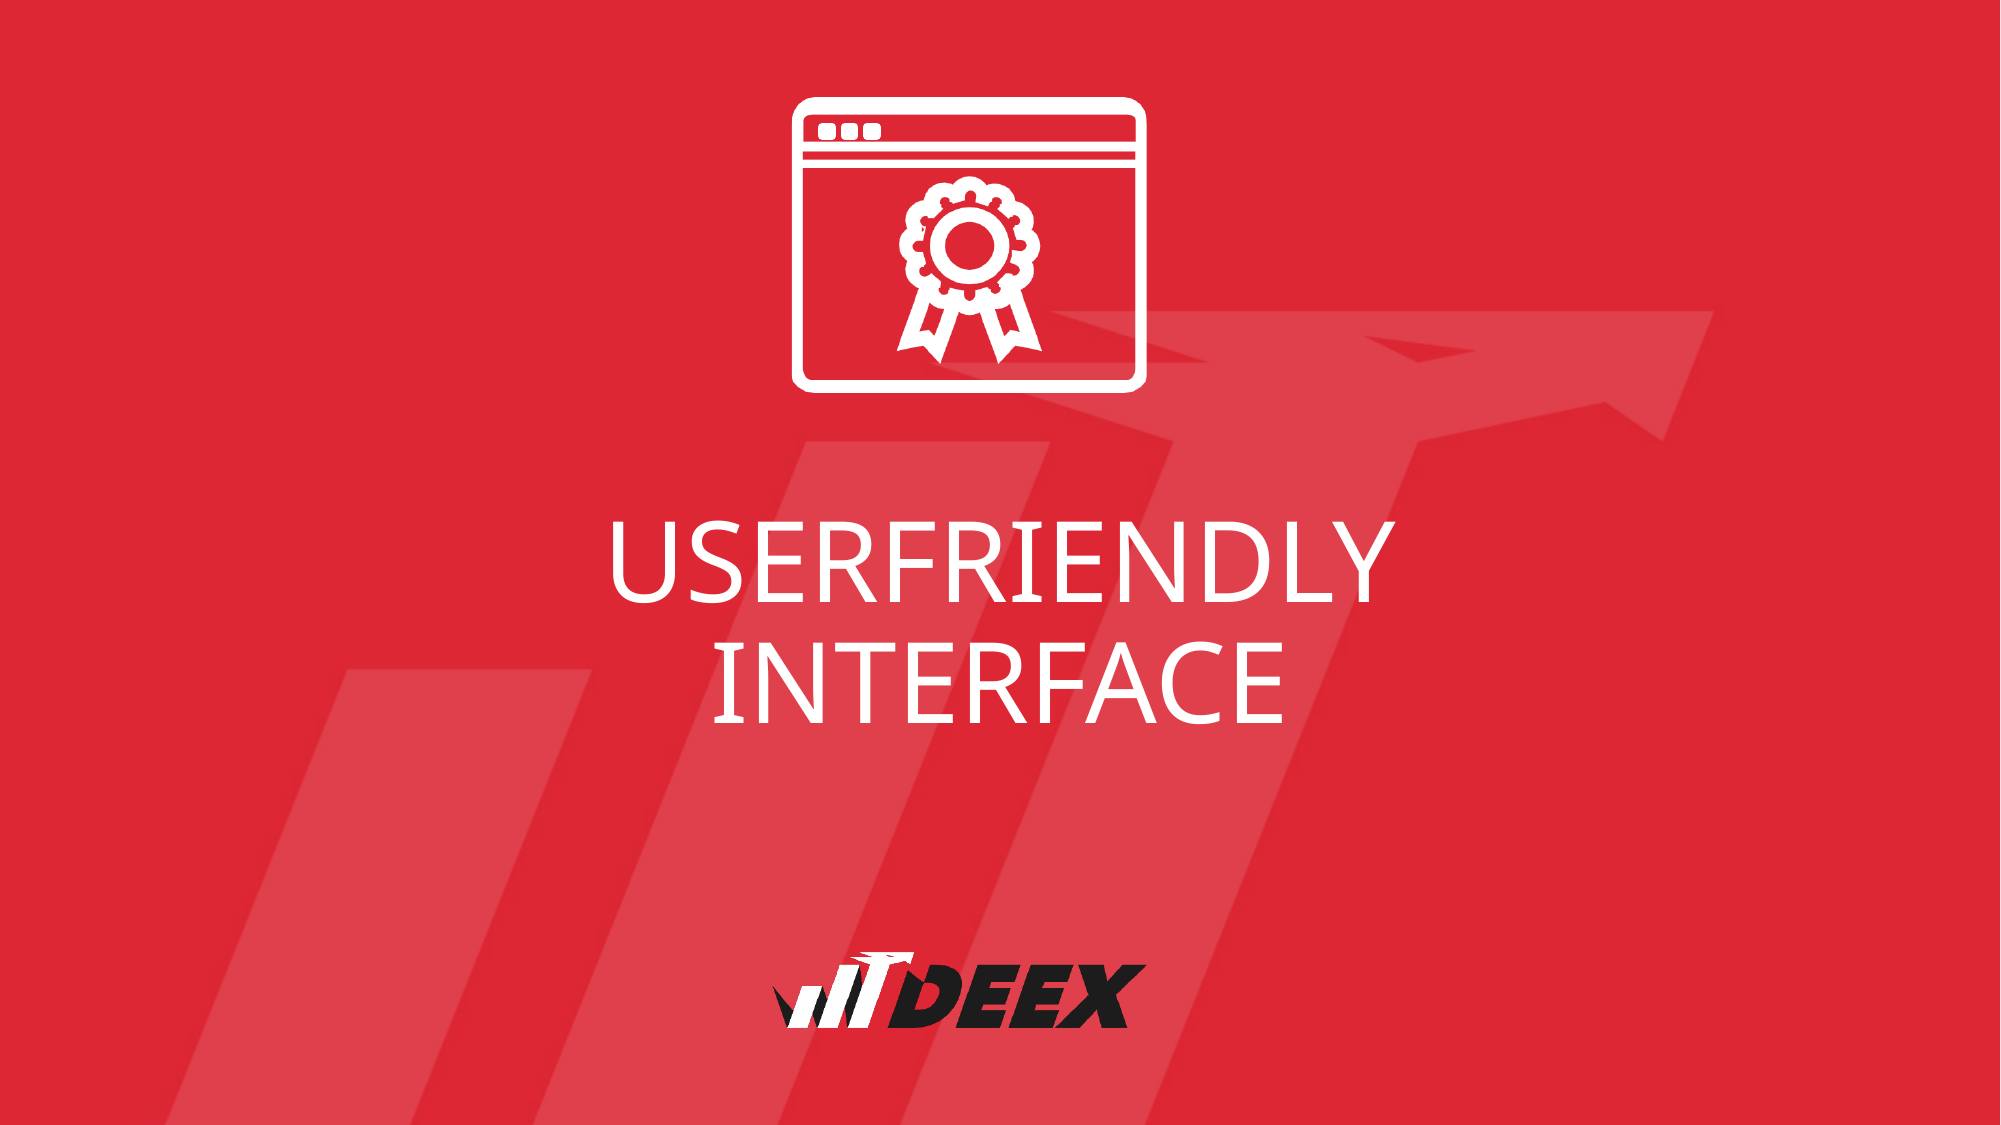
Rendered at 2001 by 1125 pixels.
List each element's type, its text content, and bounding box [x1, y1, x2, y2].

text_box [822, 126, 832, 136]
text_box [791, 97, 1147, 393]
title USERFRIENDLY INTERFACE [0, 469, 2000, 749]
picture [0, 0, 2001, 1125]
text_box [866, 126, 877, 136]
text_box [797, 163, 1141, 385]
text_box [844, 126, 855, 136]
text_box [798, 110, 1142, 146]
